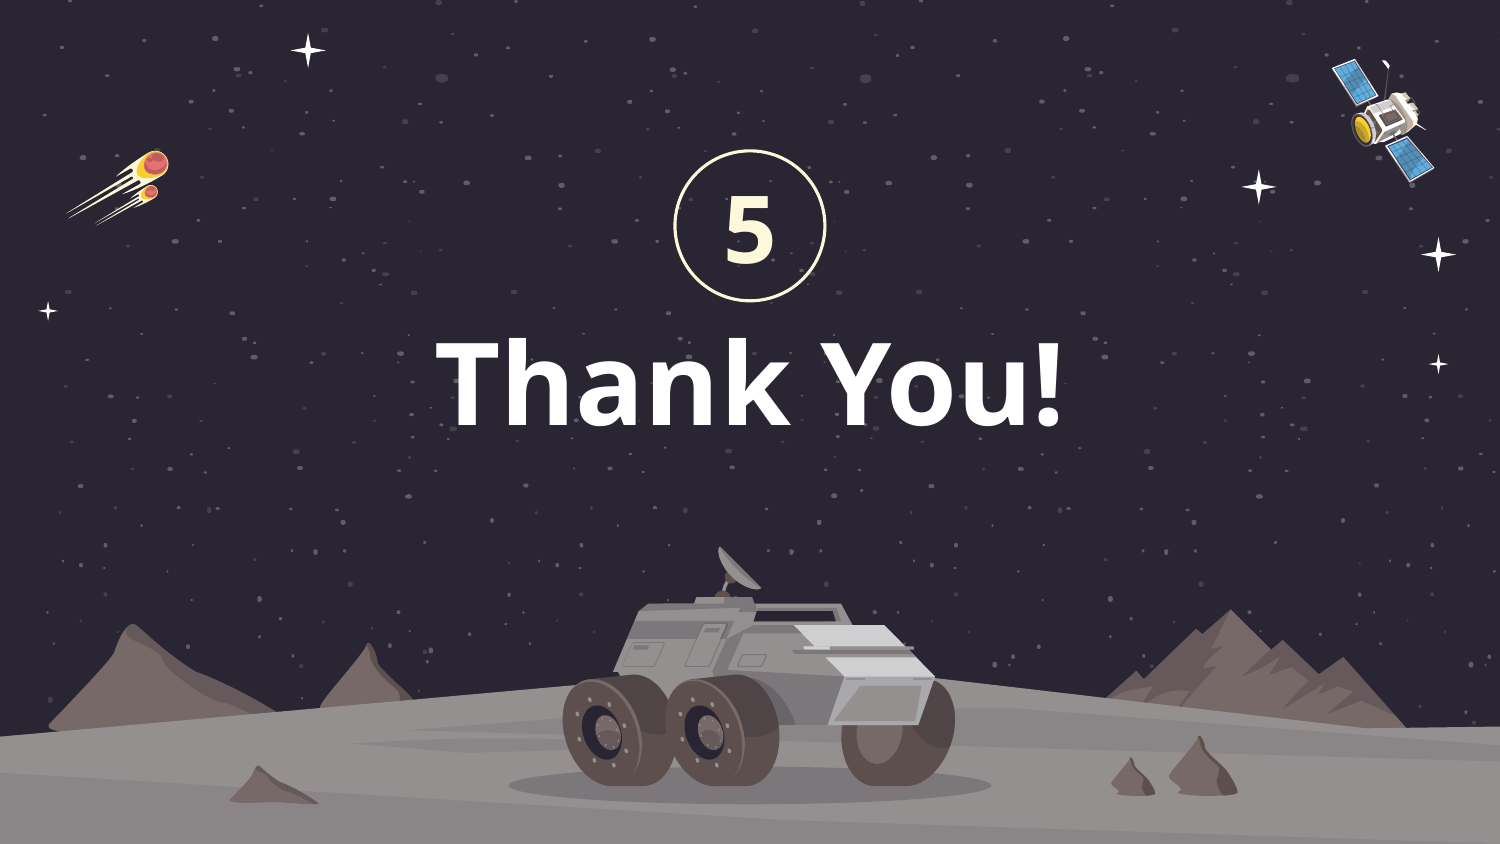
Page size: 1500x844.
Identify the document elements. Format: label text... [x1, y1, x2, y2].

title 5 [675, 169, 825, 283]
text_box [1331, 58, 1435, 184]
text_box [508, 546, 992, 805]
text_box [701, 283, 799, 301]
text_box [701, 150, 799, 169]
title Thank You! [364, 319, 1136, 440]
